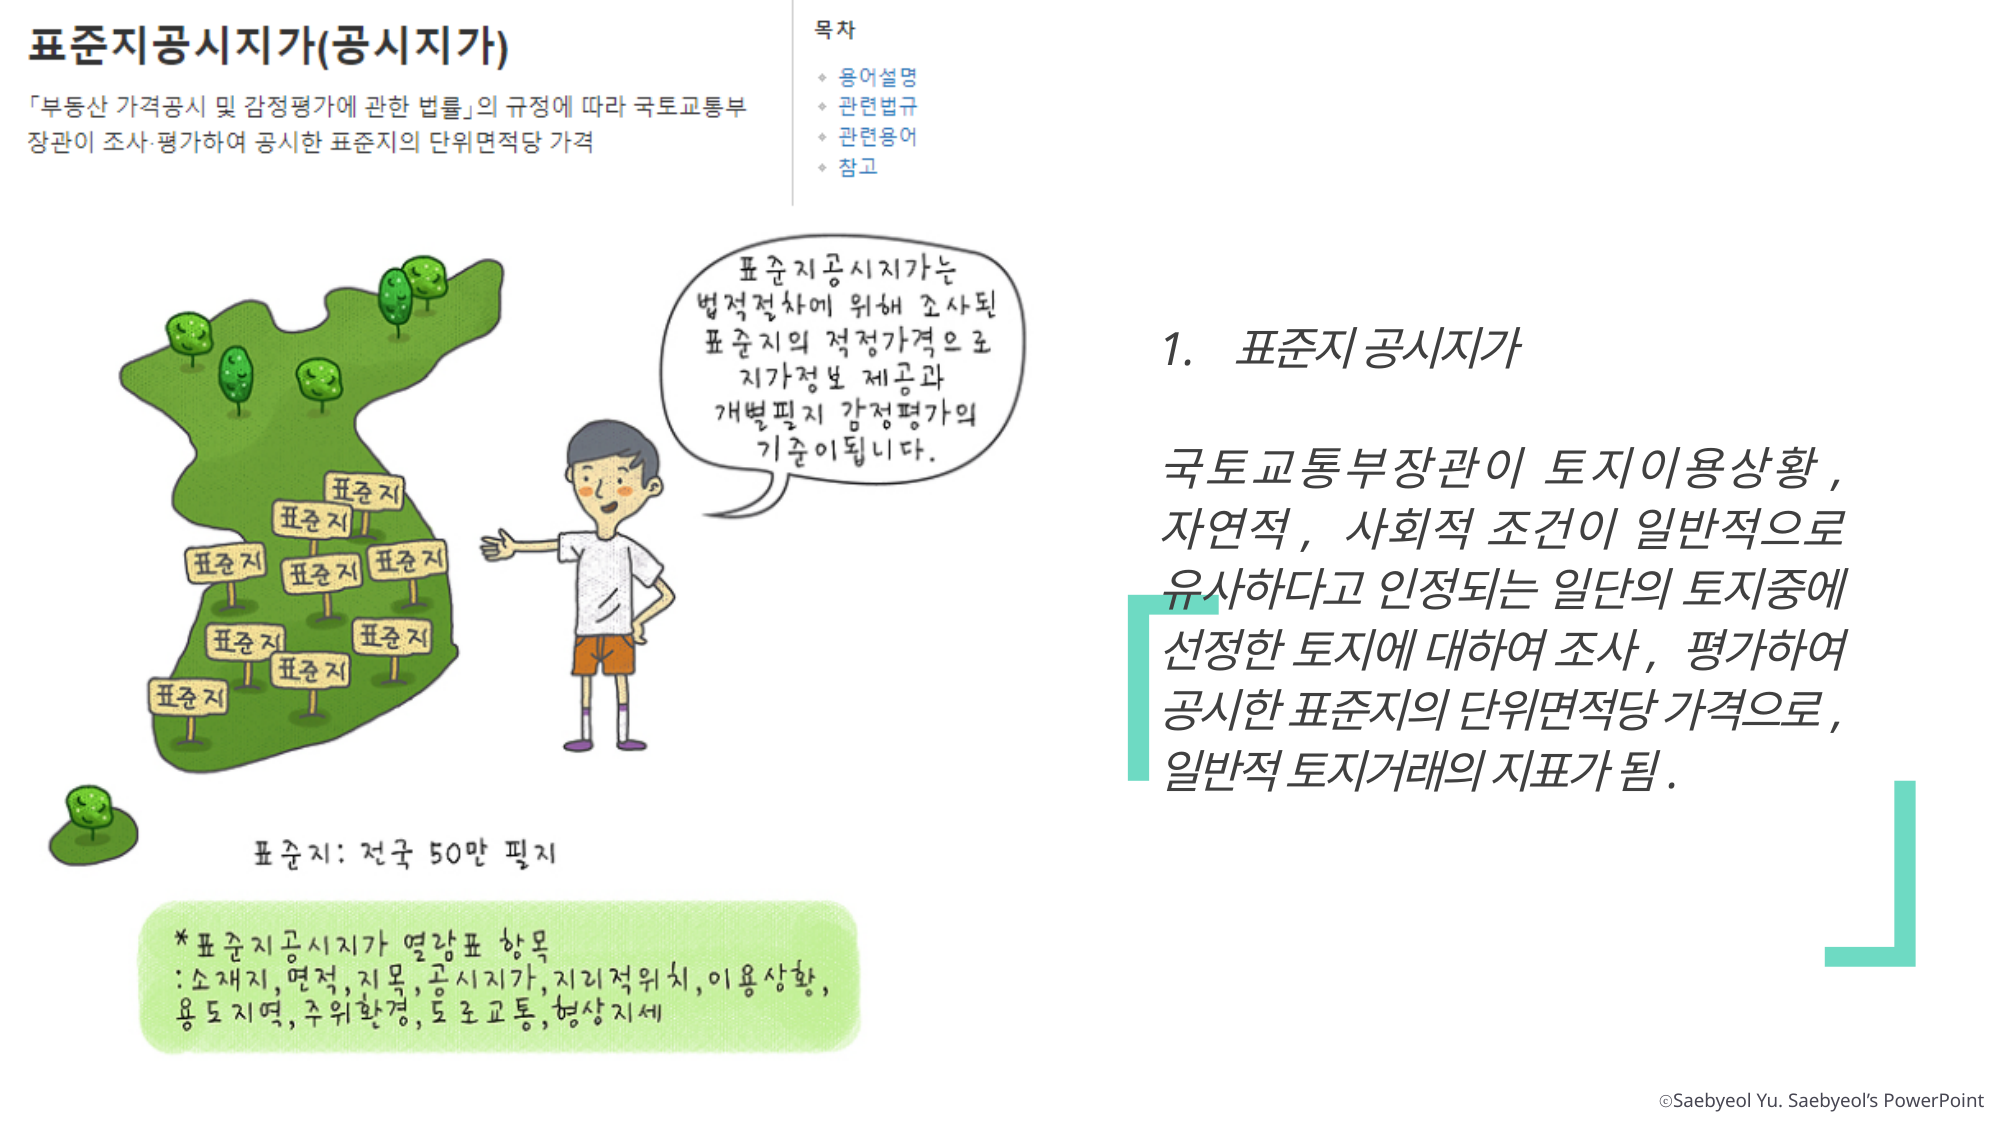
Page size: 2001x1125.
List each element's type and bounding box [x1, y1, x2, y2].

picture [4, 0, 1050, 1125]
text_box [1050, 198, 2000, 1011]
